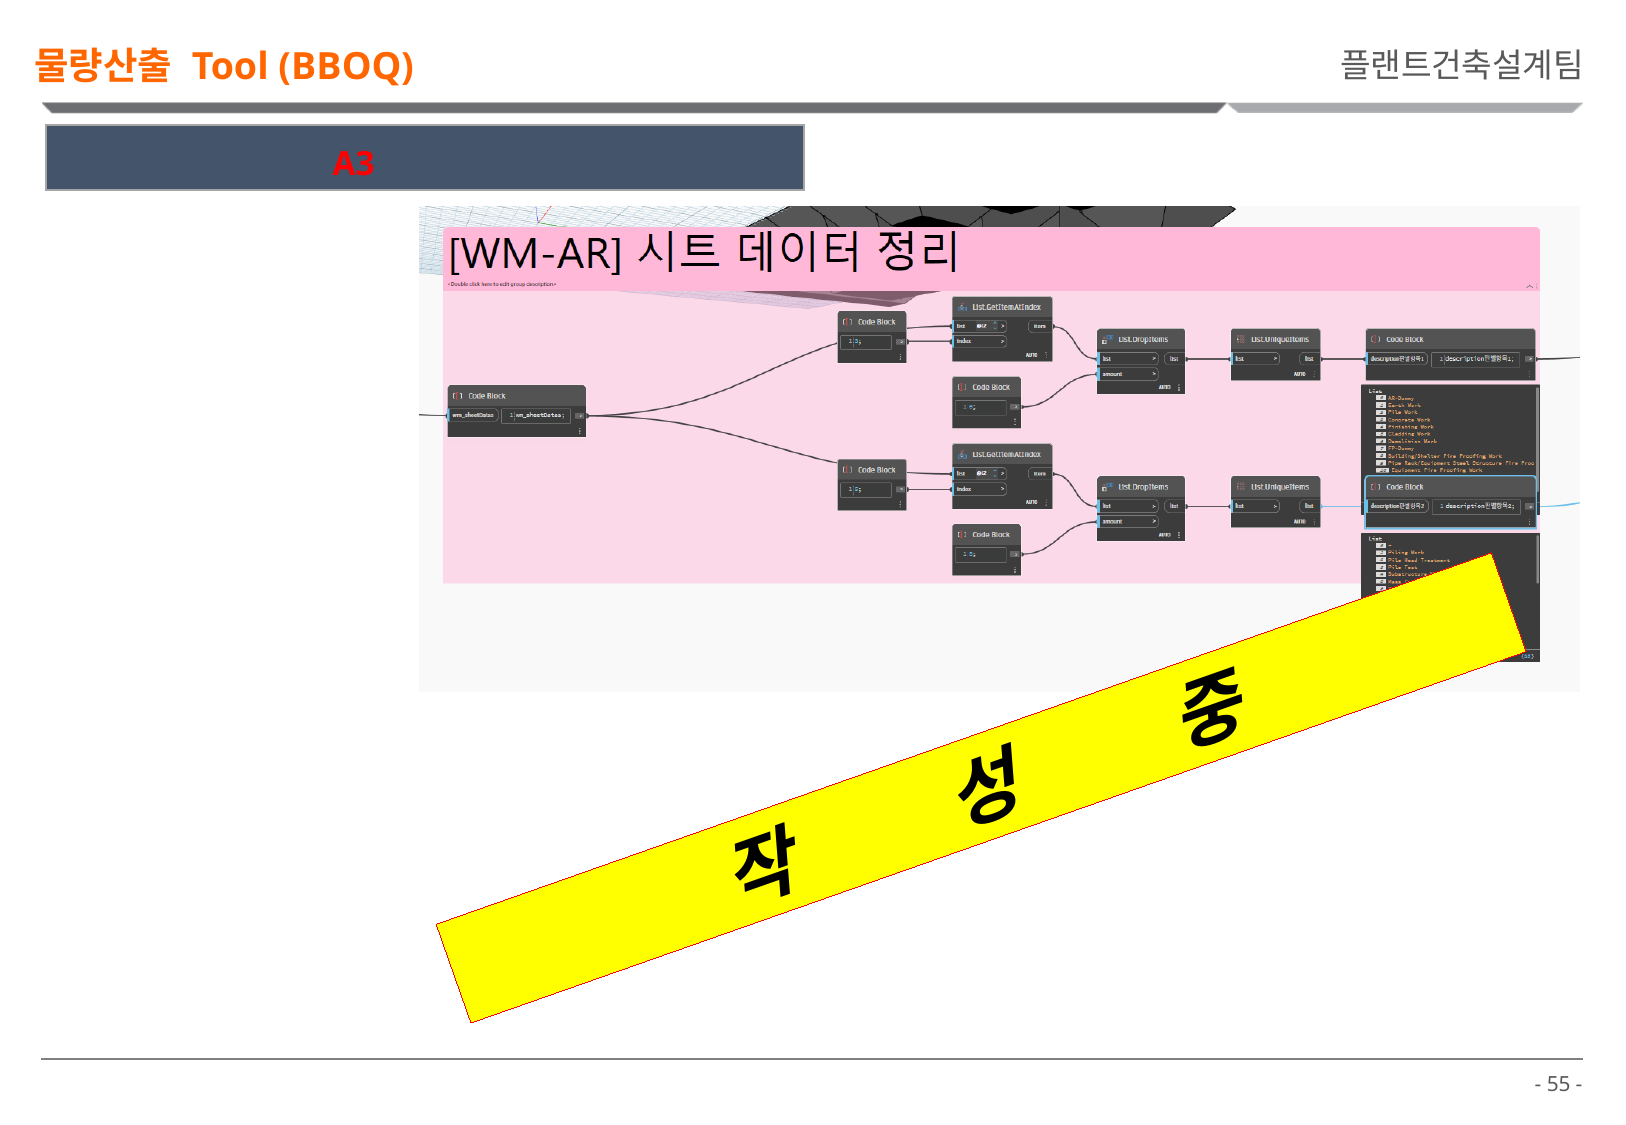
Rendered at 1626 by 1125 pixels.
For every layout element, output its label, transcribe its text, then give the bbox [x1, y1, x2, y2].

picture [419, 206, 1580, 692]
text_box 플랜트건축설계팀 [1339, 43, 1584, 84]
text_box 2. Code details : A3 [45, 124, 805, 191]
text_box 물량산출 Tool (BBOQ) [19, 34, 429, 95]
picture [42, 102, 1583, 114]
text_box 작 성 중 [436, 692, 1412, 1023]
